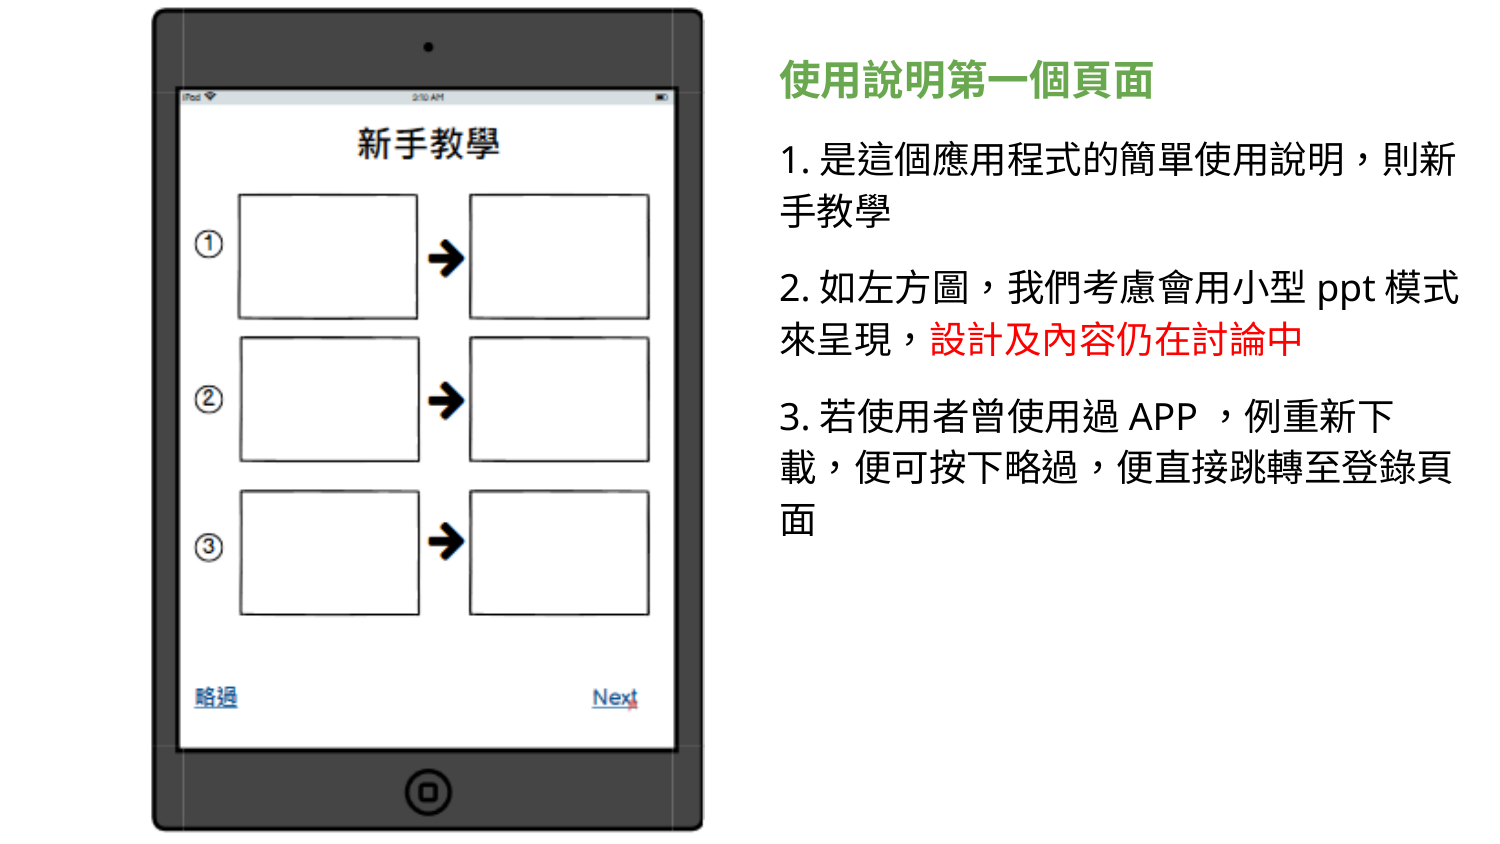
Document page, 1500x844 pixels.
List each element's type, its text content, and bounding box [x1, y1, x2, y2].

picture [150, 0, 706, 844]
list 使用說明第一個頁面 1.是這個應用程式的簡單使用說明，則新手教學 2.如左方圖，我們考慮會用小型ppt模式來呈現，設計及內容仍在討論中 3.若使用者曾使用過APP，例重新下載，便可按下略過，便直接跳轉至登錄頁面 [764, 31, 1484, 805]
